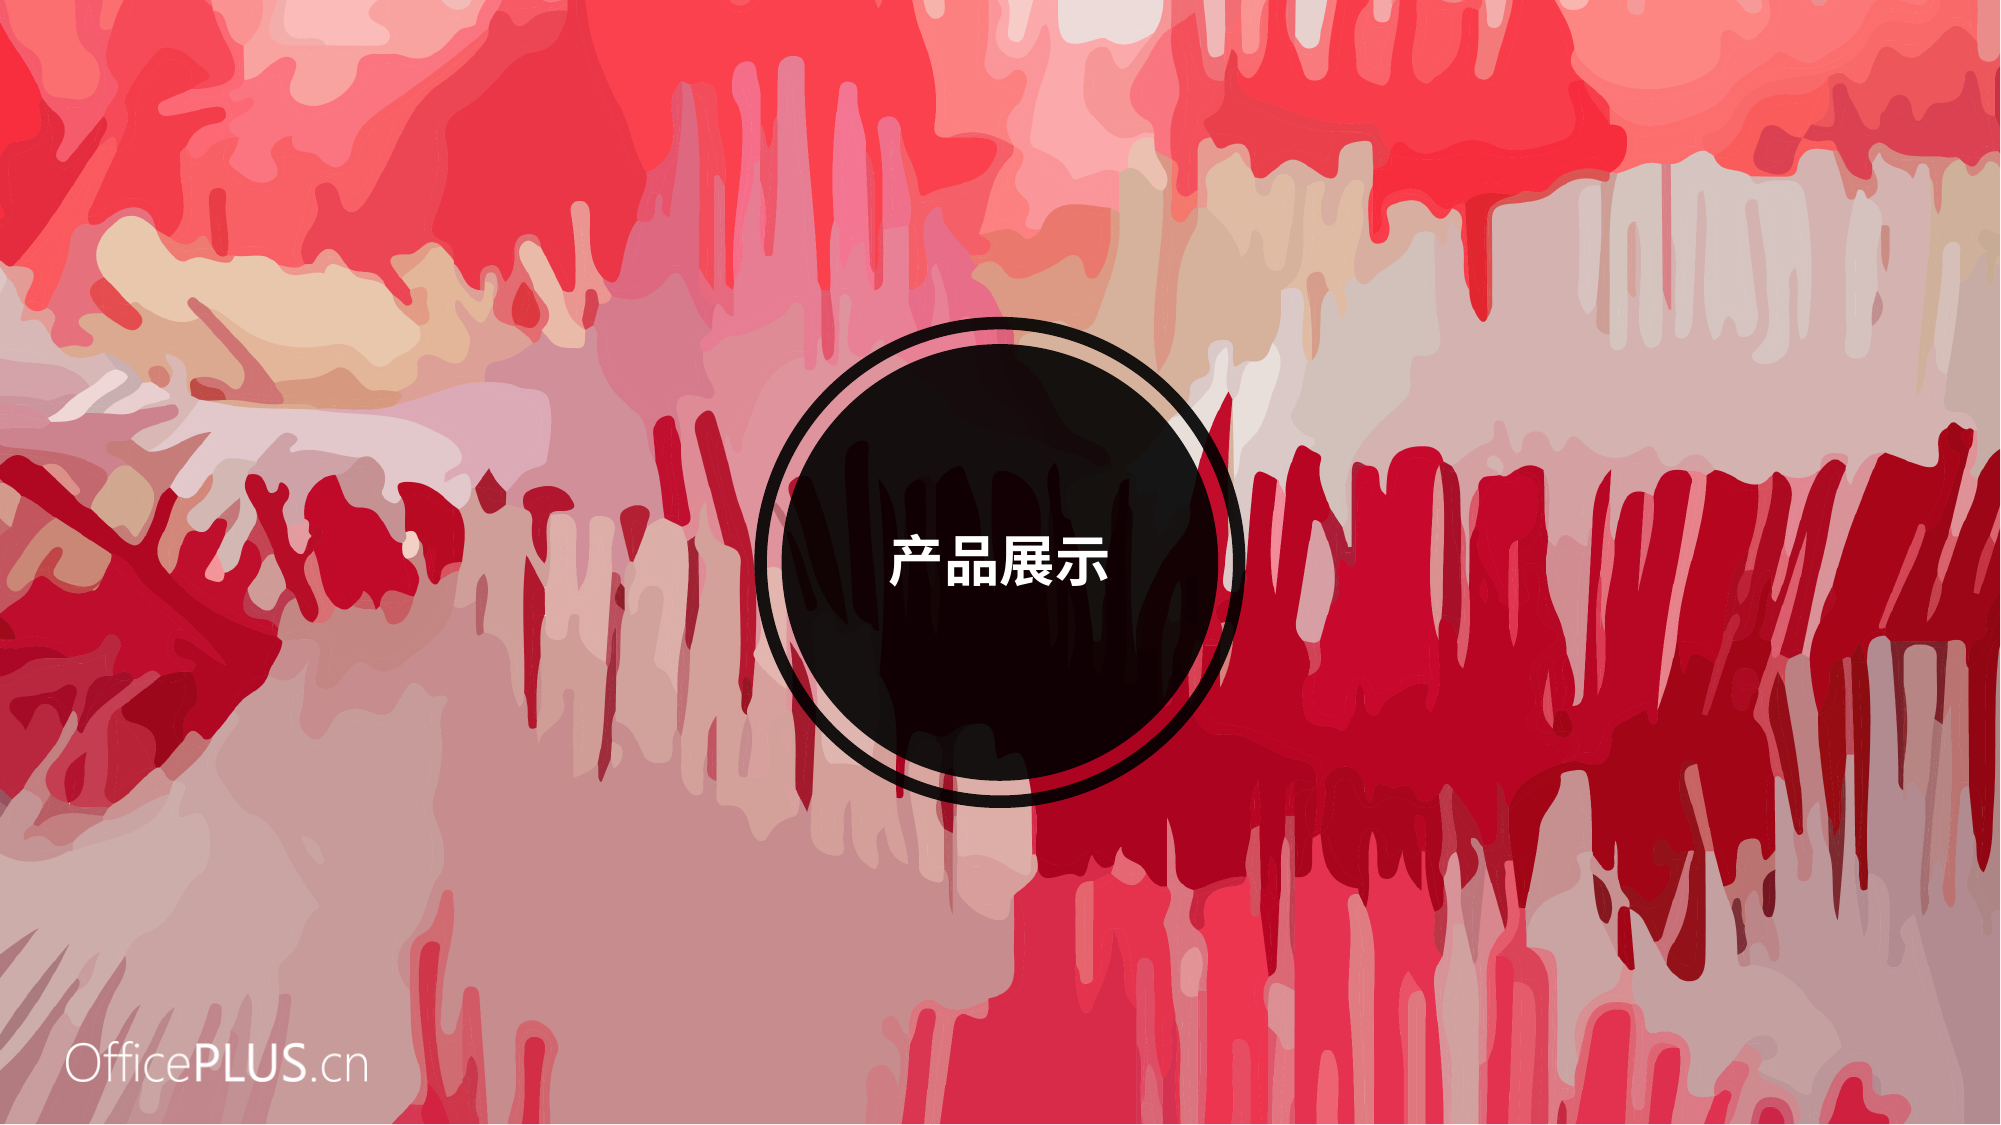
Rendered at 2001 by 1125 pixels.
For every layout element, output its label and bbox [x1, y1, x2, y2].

picture [0, 0, 2001, 1125]
text_box [760, 323, 1240, 802]
